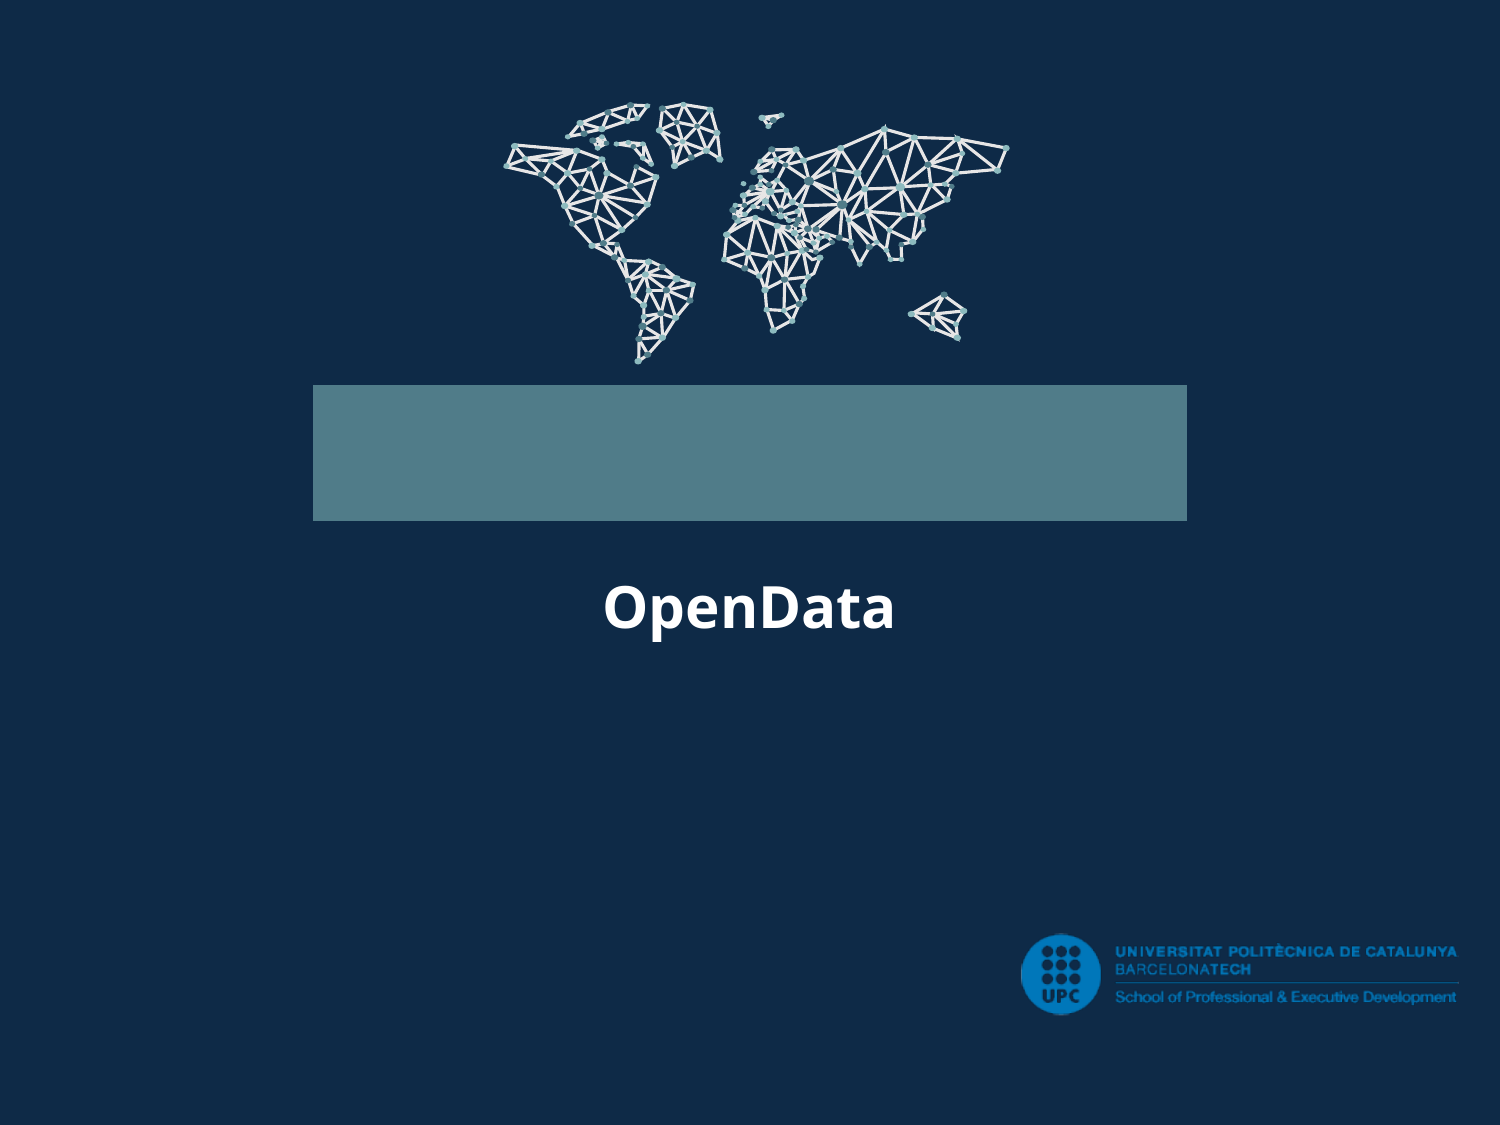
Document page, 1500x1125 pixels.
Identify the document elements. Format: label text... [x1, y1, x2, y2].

text_box OpenData [88, 562, 1412, 648]
picture [1009, 904, 1471, 1045]
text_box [501, 101, 1010, 365]
text_box [312, 385, 1188, 521]
